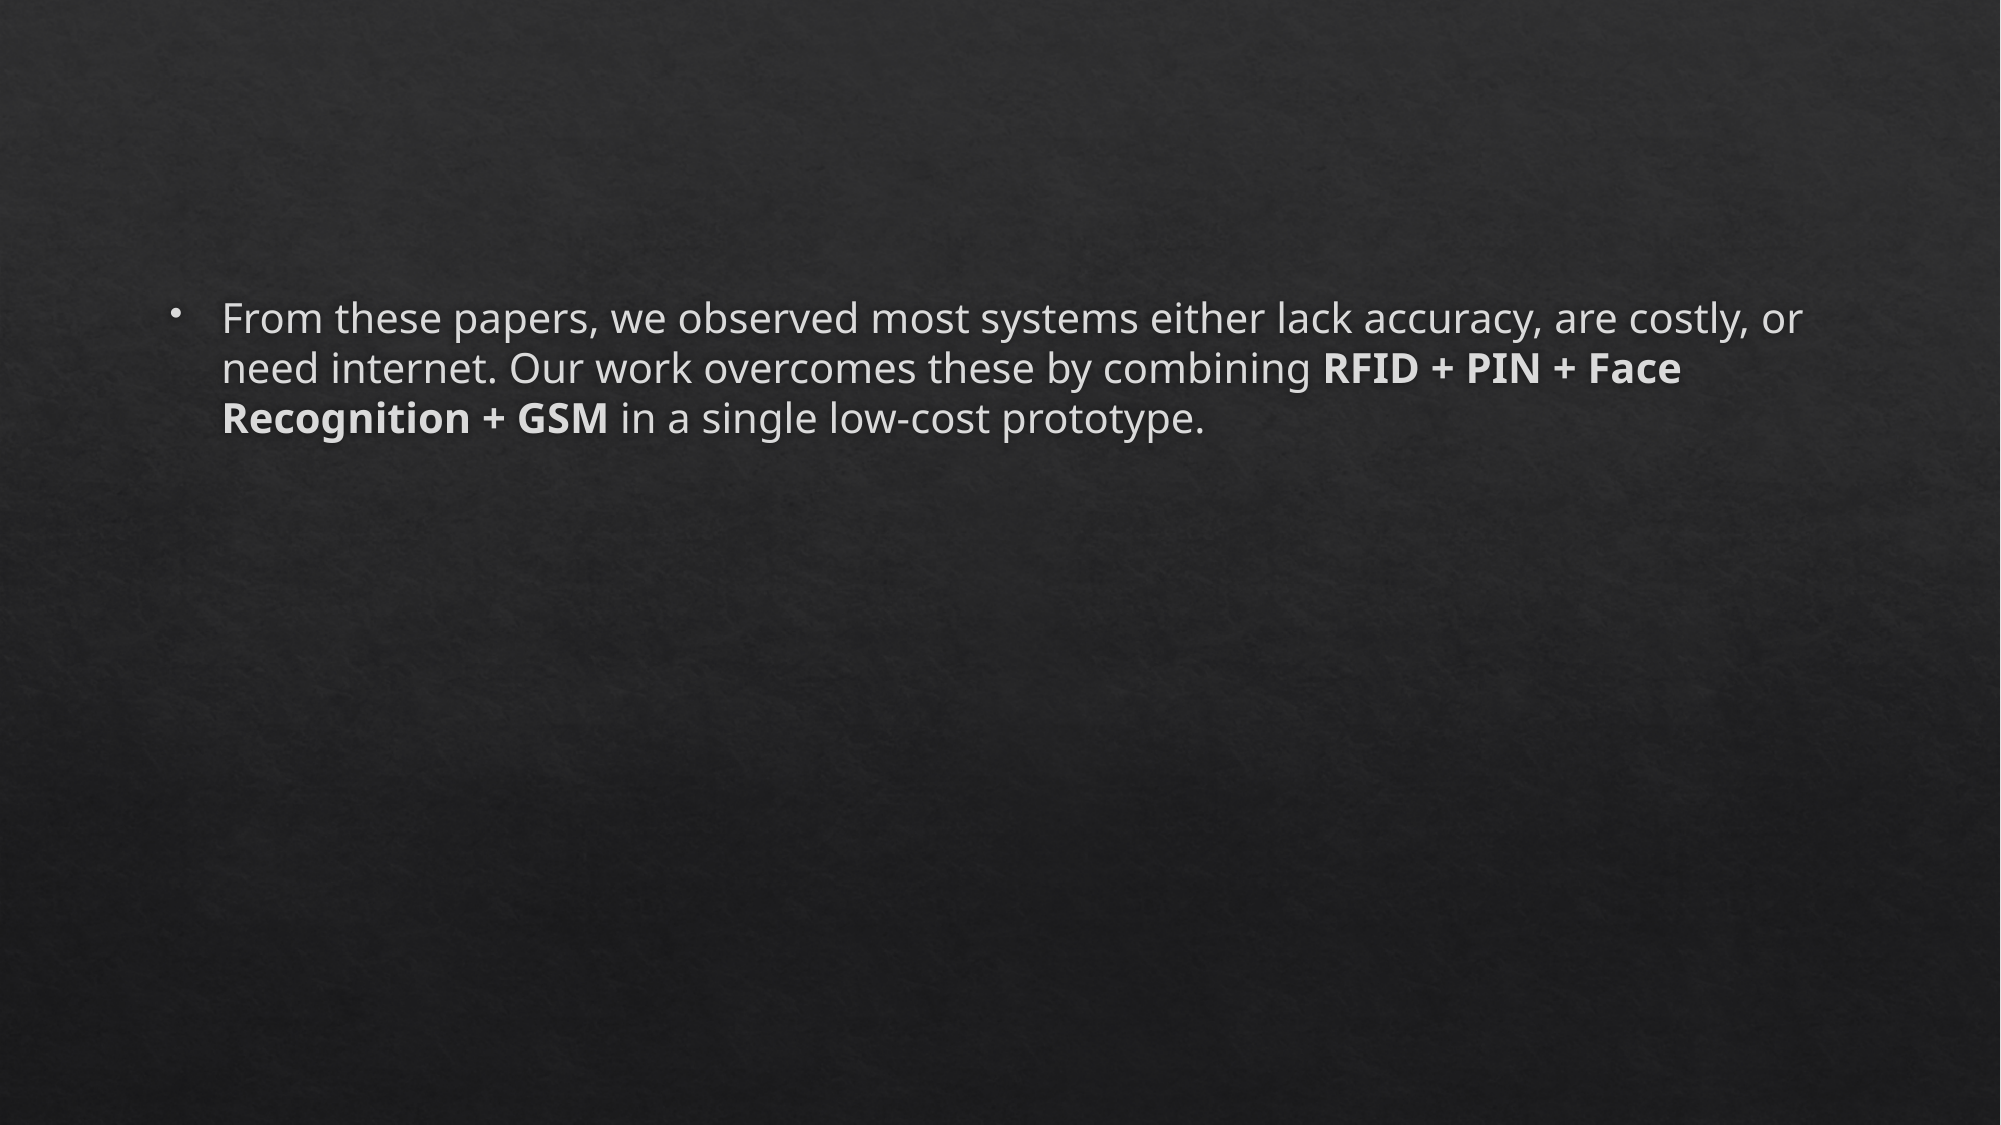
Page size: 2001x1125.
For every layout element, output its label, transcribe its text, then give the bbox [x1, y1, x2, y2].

list From these papers, we observed most systems either lack accuracy, are costly, or need internet. Our work overcomes these by combining RFID + PIN + Face Recognition + GSM in a single low-cost prototype. [149, 284, 1849, 950]
